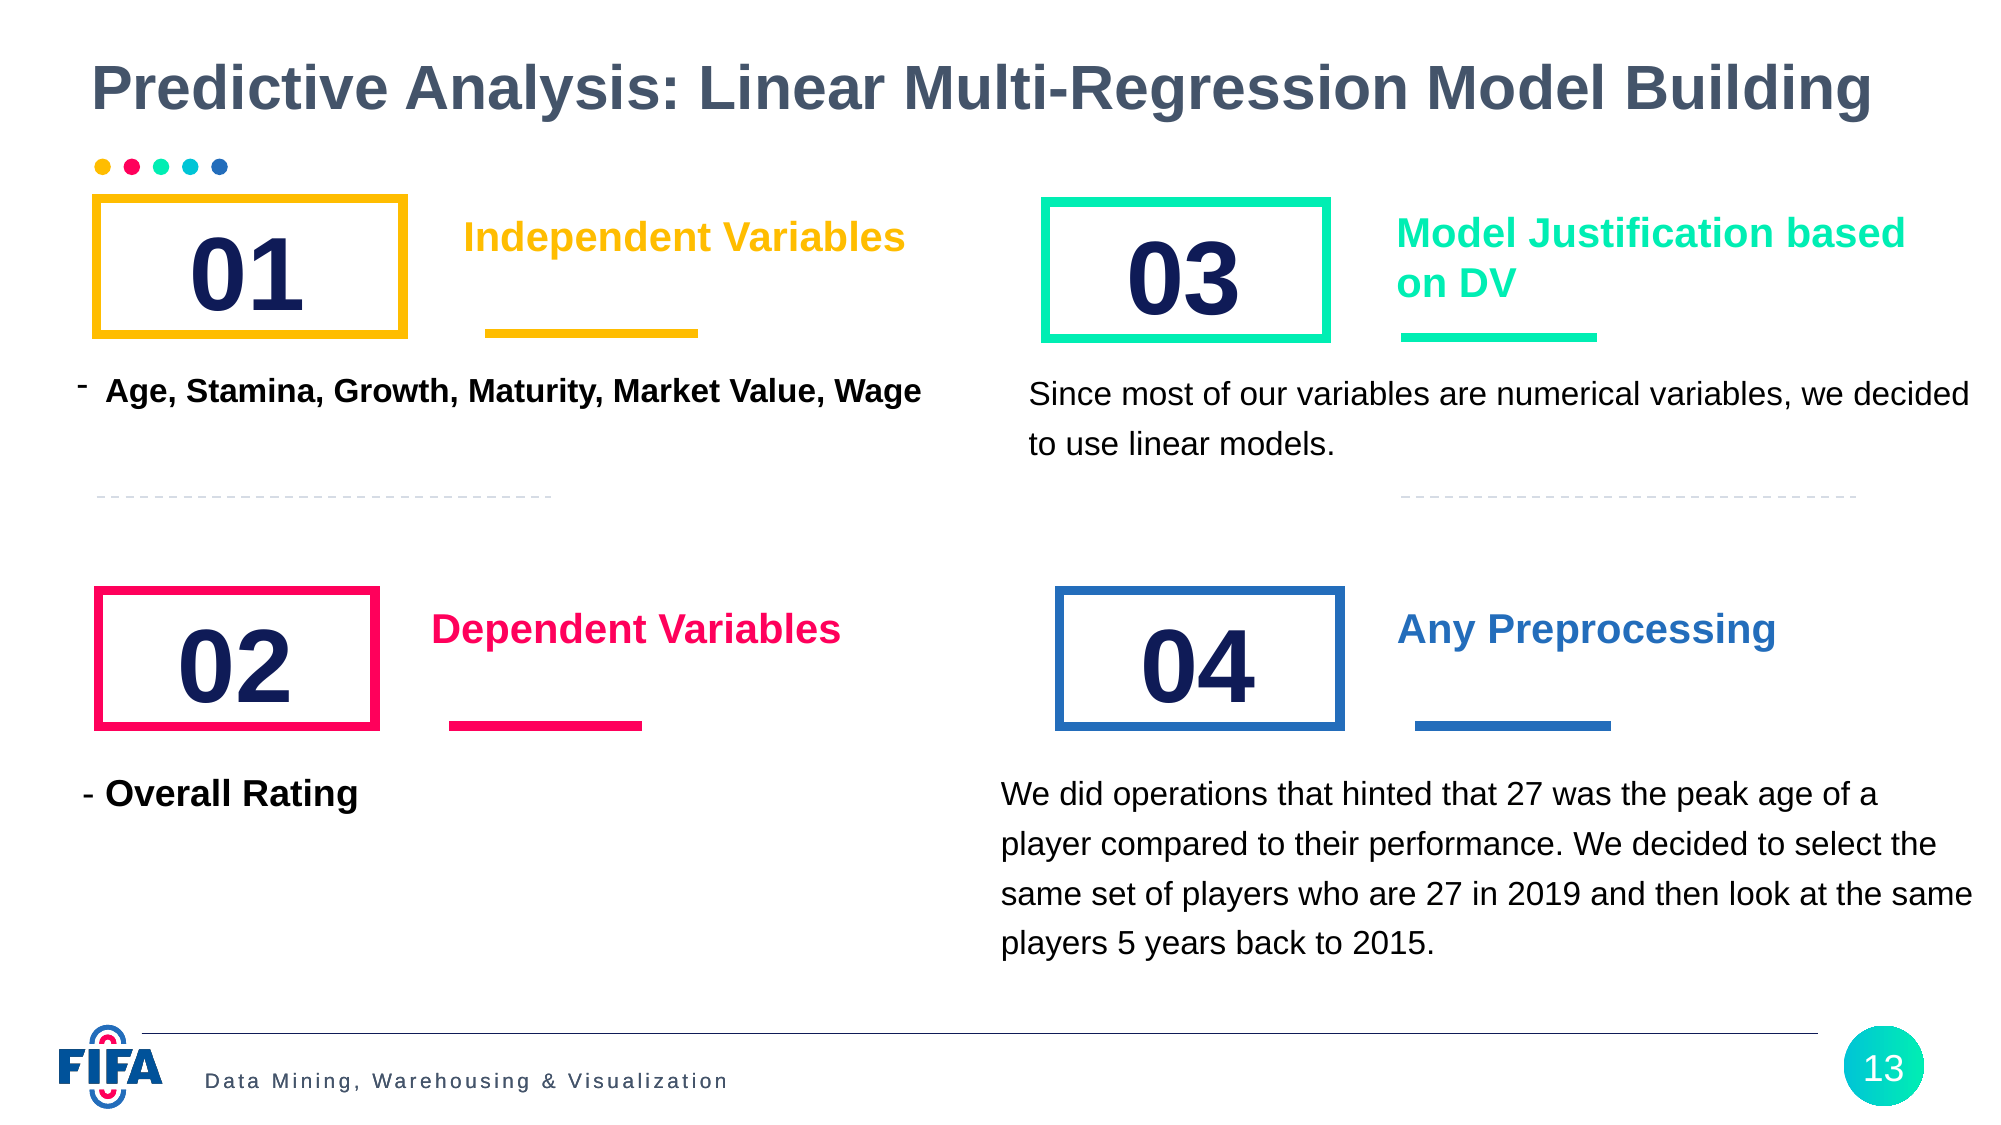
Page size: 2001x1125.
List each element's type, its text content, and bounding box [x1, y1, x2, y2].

picture [42, 1046, 174, 1088]
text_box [1013, 201, 1994, 467]
title Predictive Analysis: Linear Multi-Regression Model Building [76, 39, 1924, 130]
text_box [985, 590, 1994, 967]
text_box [62, 198, 1070, 452]
slide_number 13 [1837, 1036, 1930, 1096]
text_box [67, 590, 978, 817]
